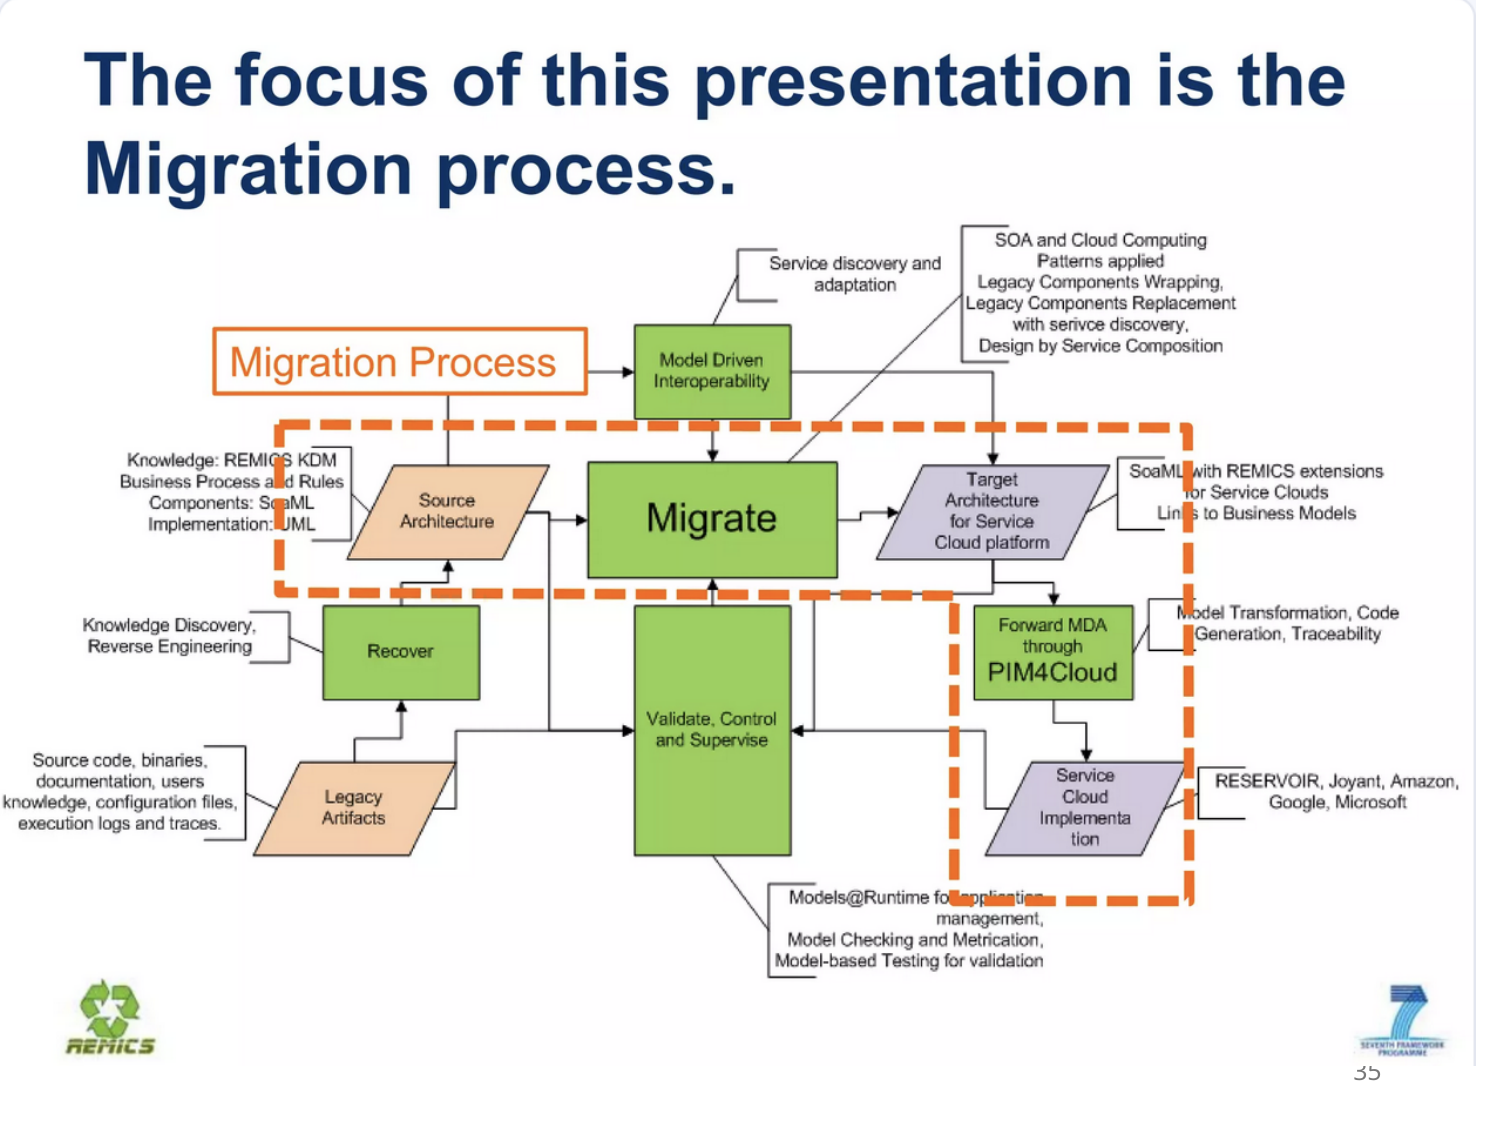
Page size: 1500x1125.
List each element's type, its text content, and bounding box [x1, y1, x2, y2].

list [0, 0, 1477, 1066]
slide_number 35 [1059, 1066, 1397, 1103]
